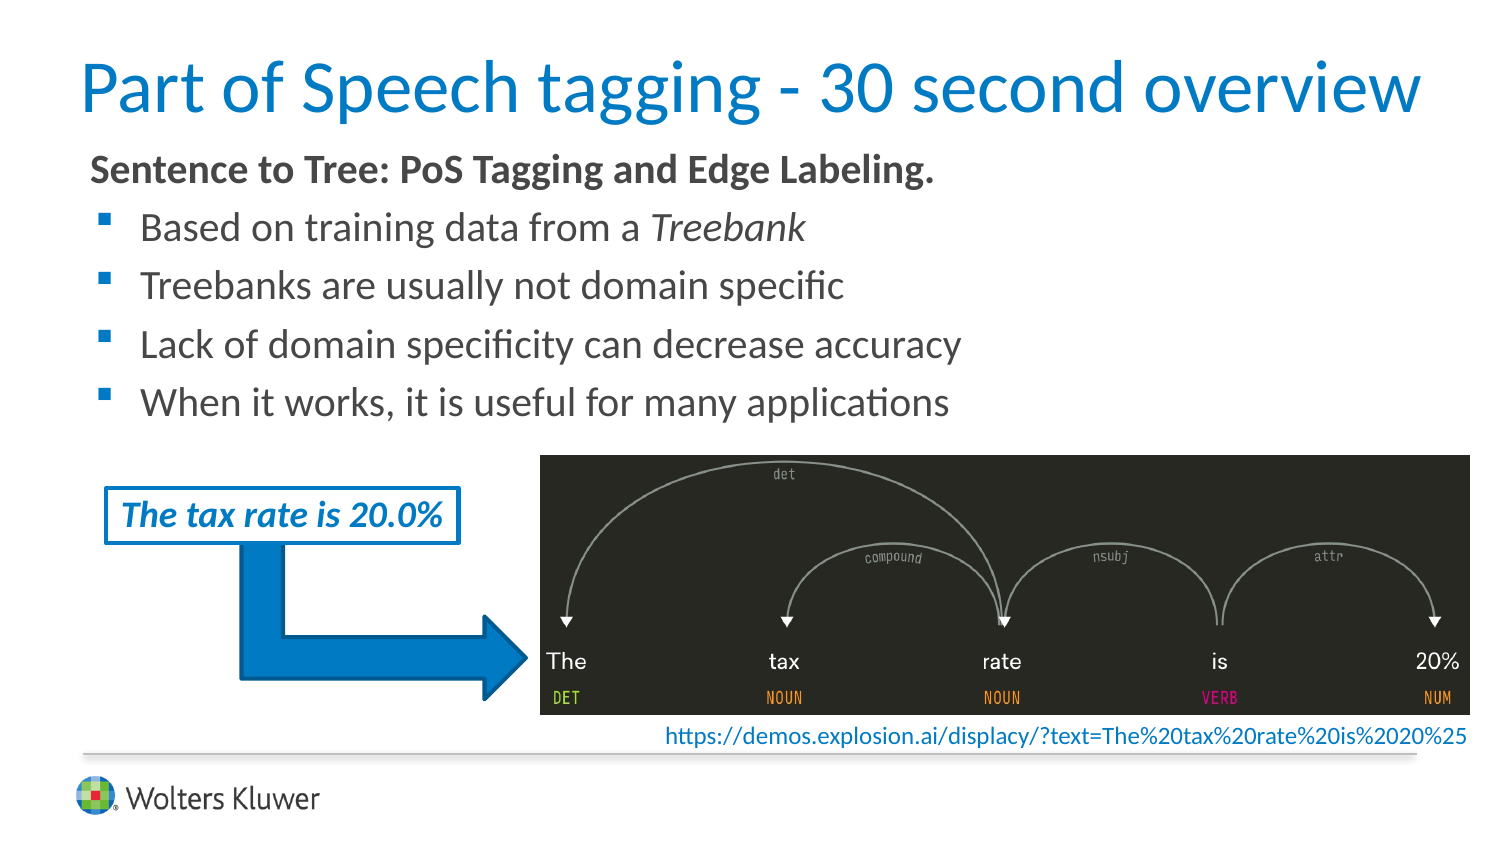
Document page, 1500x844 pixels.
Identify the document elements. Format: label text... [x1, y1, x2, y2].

picture [539, 455, 1470, 715]
text_box https://demos.explosion.ai/displacy/?text=The%20tax%20rate%20is%2020%25 [42, 712, 1484, 758]
list Sentence to Tree: PoS Tagging and Edge Labeling. Based on training data from a Treebank Treebanks are usually not domain specific Lack of domain specificity can decrease accuracy When it works, it is useful for many applications [75, 133, 1425, 691]
title Part of Speech tagging - 30 second overview [65, 11, 1484, 153]
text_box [98, 487, 527, 700]
picture [57, 758, 338, 833]
